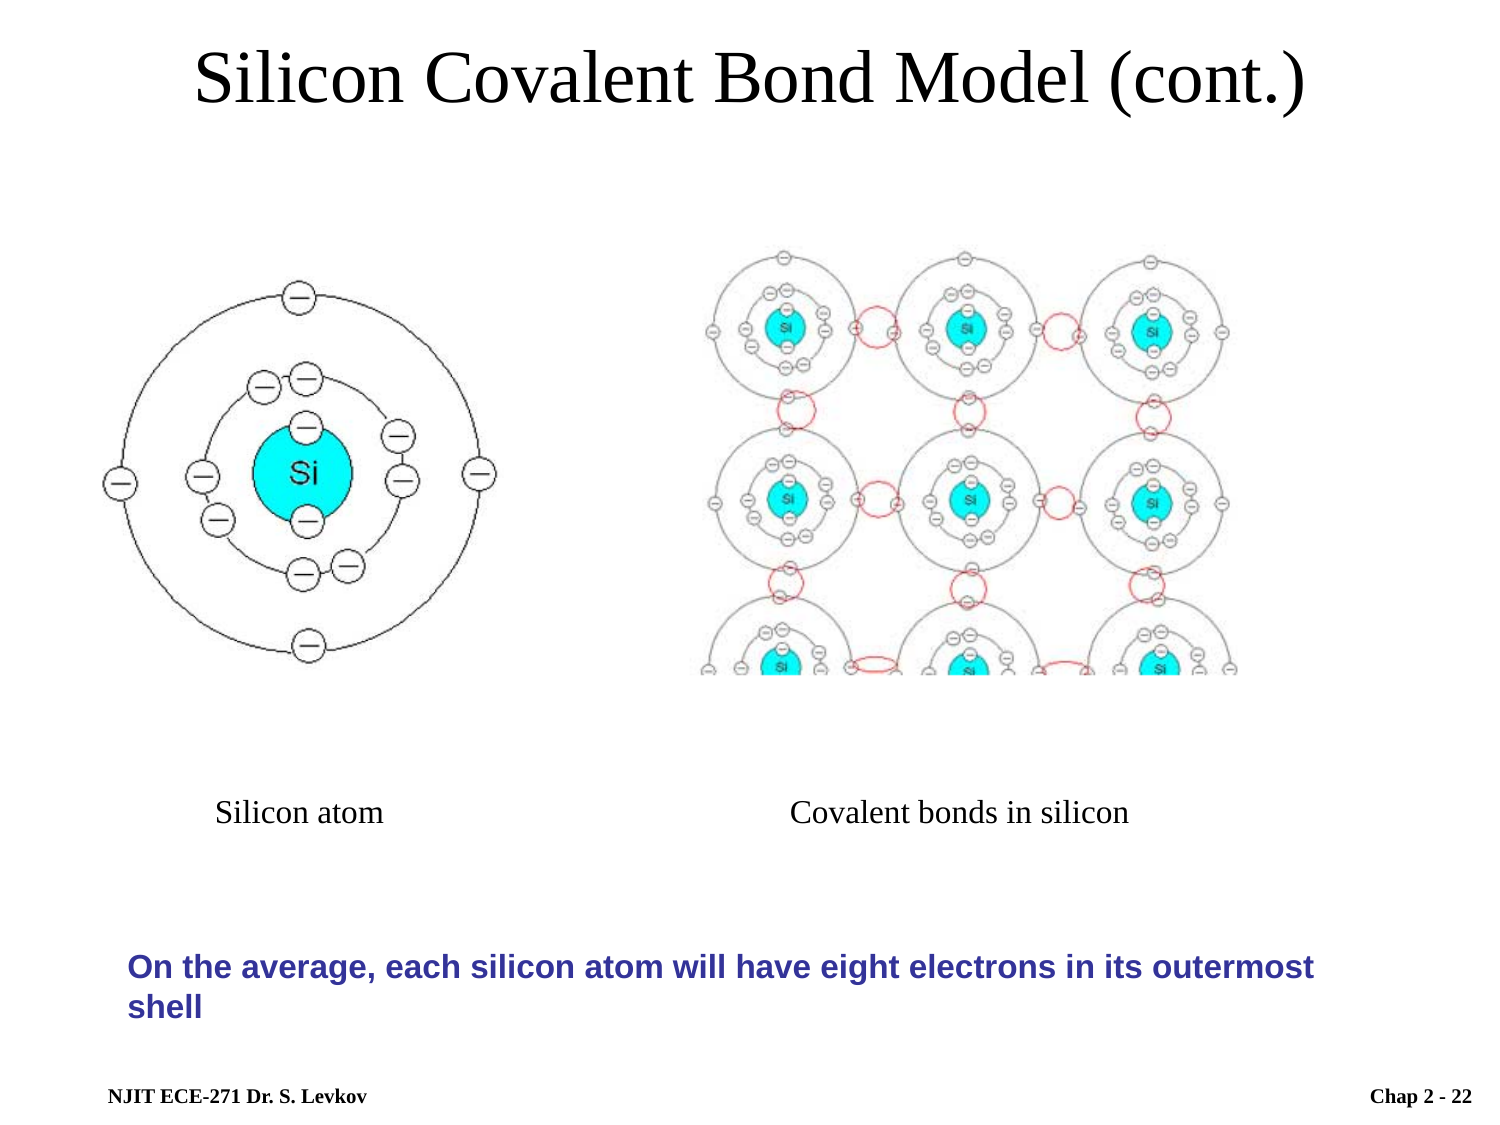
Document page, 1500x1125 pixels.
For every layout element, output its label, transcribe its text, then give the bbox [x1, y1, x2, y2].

footer NJIT ECE-271 Dr. S. Levkov [0, 1074, 476, 1125]
title Silicon Covalent Bond Model (cont.) [112, 0, 1388, 163]
text_box Covalent bonds in silicon [774, 787, 1250, 850]
picture [87, 255, 535, 688]
text_box Silicon atom [200, 787, 525, 863]
slide_number Chap 2 - 22 [1174, 1074, 1488, 1113]
text_box On the average, each silicon atom will have eight electrons in its outermost shell [112, 937, 1363, 1032]
picture [662, 237, 1269, 702]
